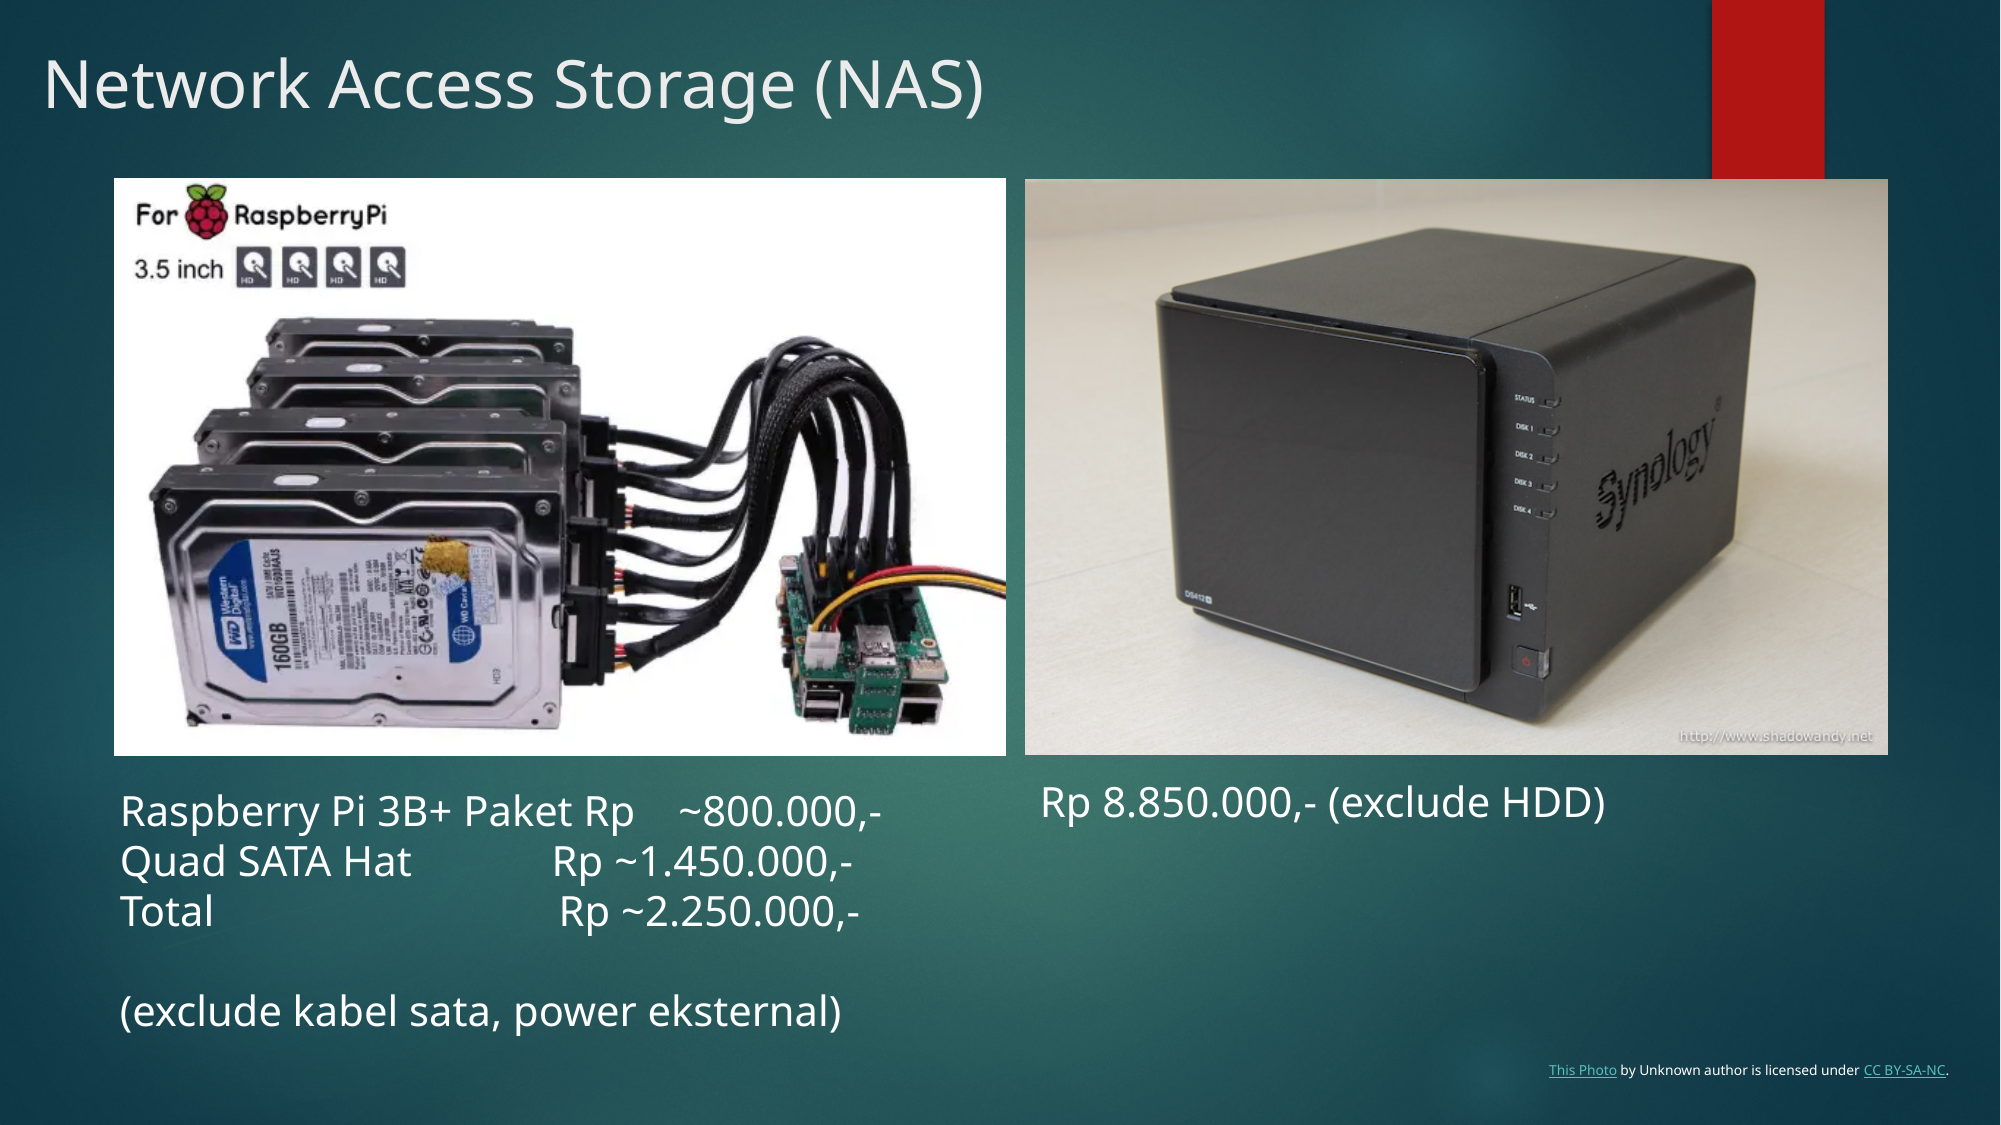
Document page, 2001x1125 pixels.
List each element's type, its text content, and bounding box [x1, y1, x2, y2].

text_box Raspberry Pi 3B+ Paket Rp ~800.000,- Quad SATA Hat Rp ~1.450.000,- Total Rp ~2.250.000,- (exclude kabel sata, power eksternal) [105, 777, 1015, 1043]
text_box This Photo by Unknown author is licensed under CC BY-SA-NC. [1534, 1054, 1985, 1107]
text_box Rp 8.850.000,- (exclude HDD) [1024, 767, 1655, 833]
picture [0, 0, 2001, 1125]
text_box Network Access Storage (NAS) [28, 34, 1571, 137]
